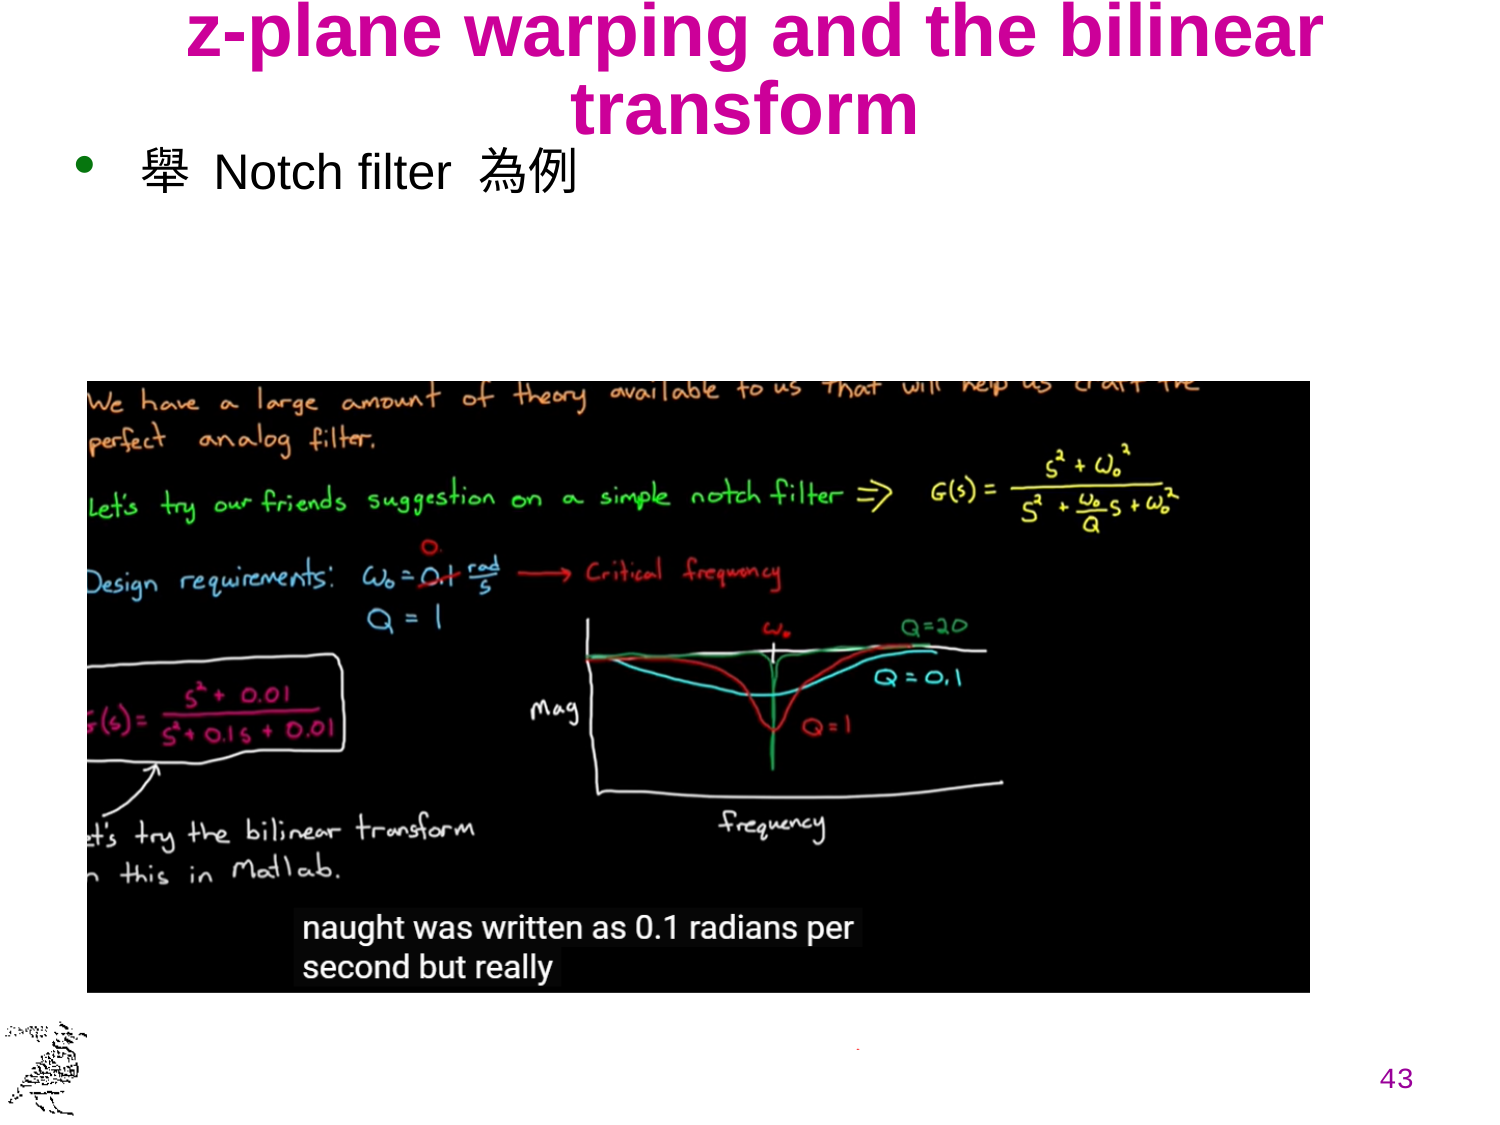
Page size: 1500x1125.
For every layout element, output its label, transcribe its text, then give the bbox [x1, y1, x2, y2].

list 舉 Notch filter 為例 [61, 137, 1446, 333]
title z-plane warping and the bilinear transform [62, 0, 1450, 159]
picture [87, 381, 1310, 1050]
slide_number 43 [1160, 1056, 1430, 1125]
